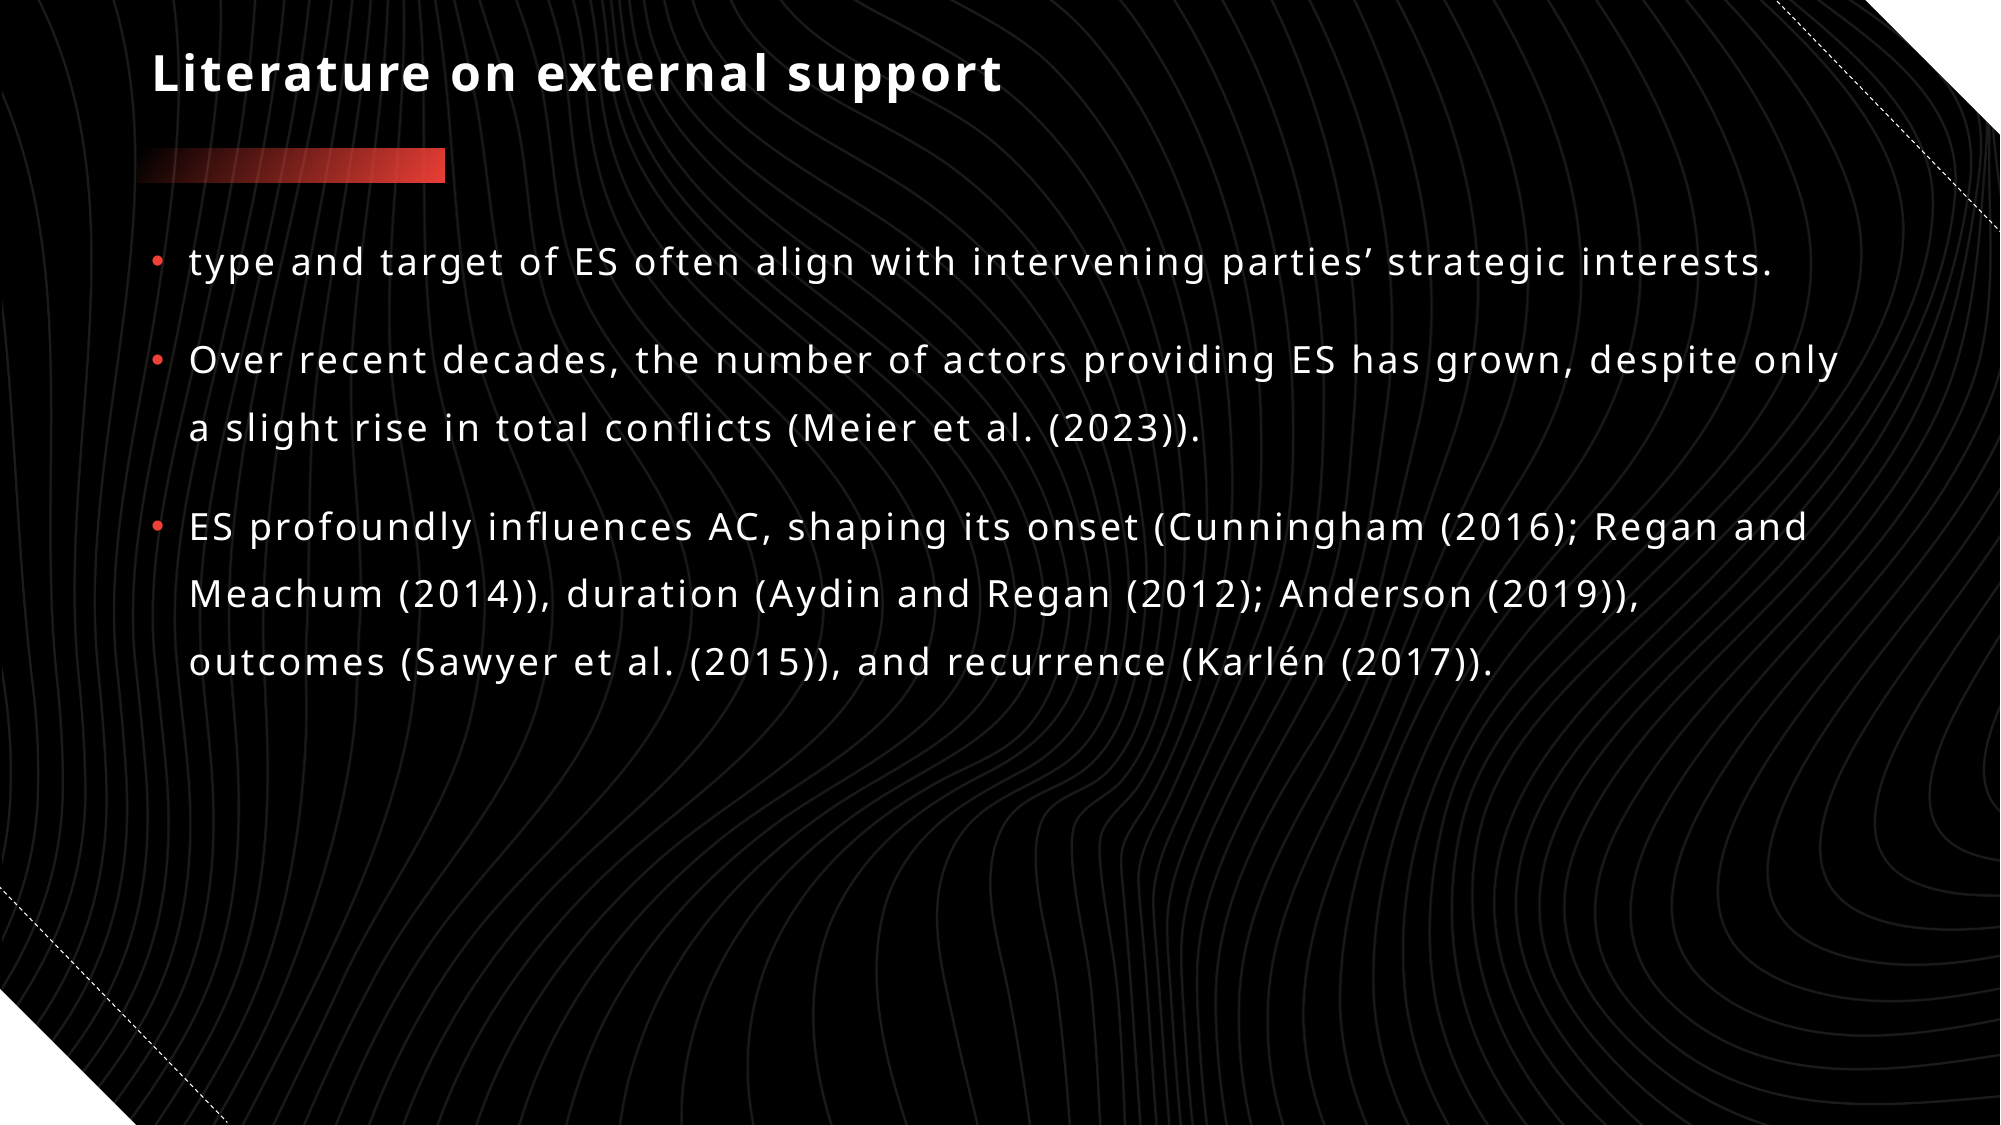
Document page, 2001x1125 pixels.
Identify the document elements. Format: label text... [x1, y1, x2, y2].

list type and target of ES often align with intervening parties’ strategic interests. Over recent decades, the number of actors providing ES has grown, despite only a slight rise in total conflicts (Meier et al. (2023)). ES profoundly influences AC, shaping its onset (Cunningham (2016); Regan and Meachum (2014)), duration (Aydin and Regan (2012); Anderson (2019)), outcomes (Sawyer et al. (2015)), and recurrence (Karlén (2017)). [136, 207, 1864, 946]
title Literature on external support [136, 27, 1863, 124]
